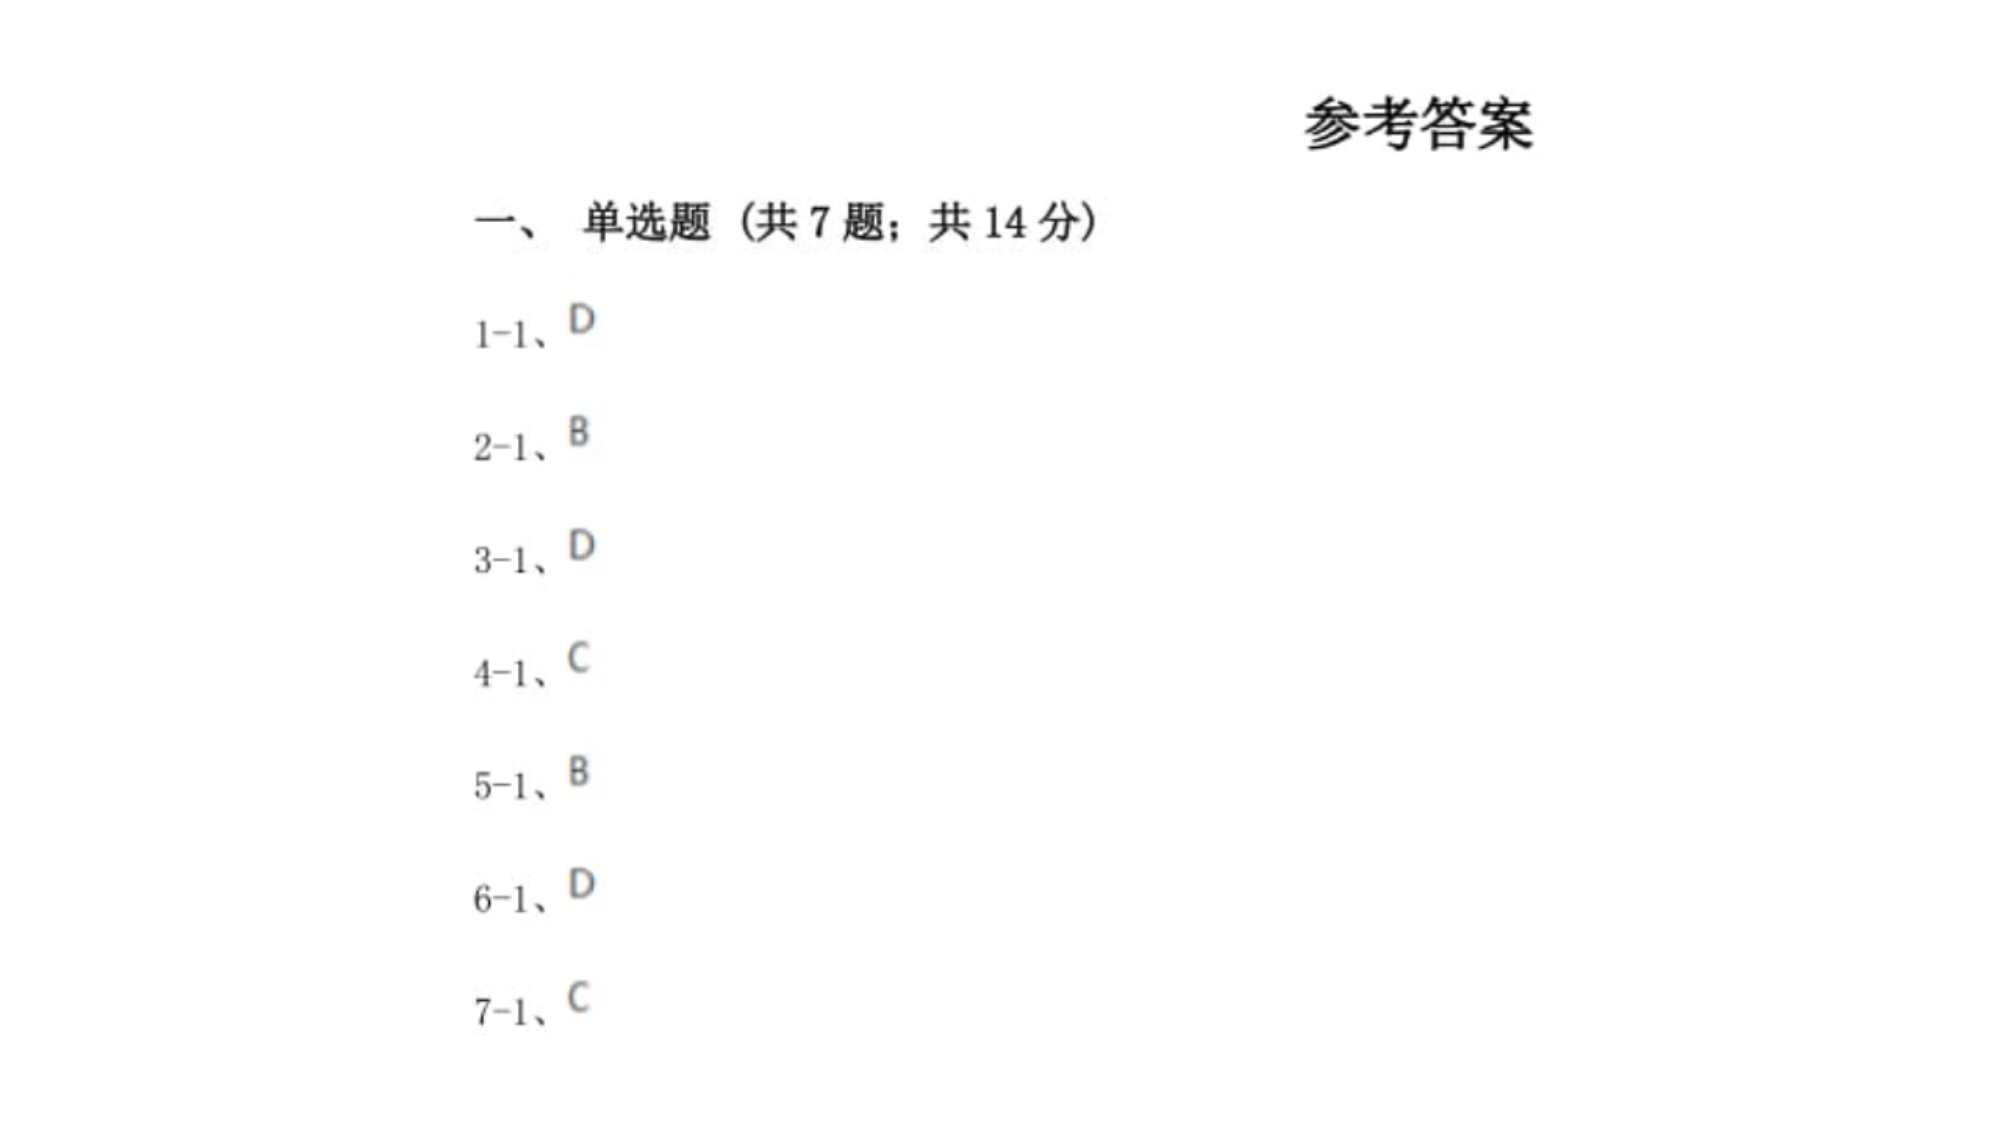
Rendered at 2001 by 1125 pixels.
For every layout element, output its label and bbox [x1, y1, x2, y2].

picture [434, 89, 1566, 1036]
